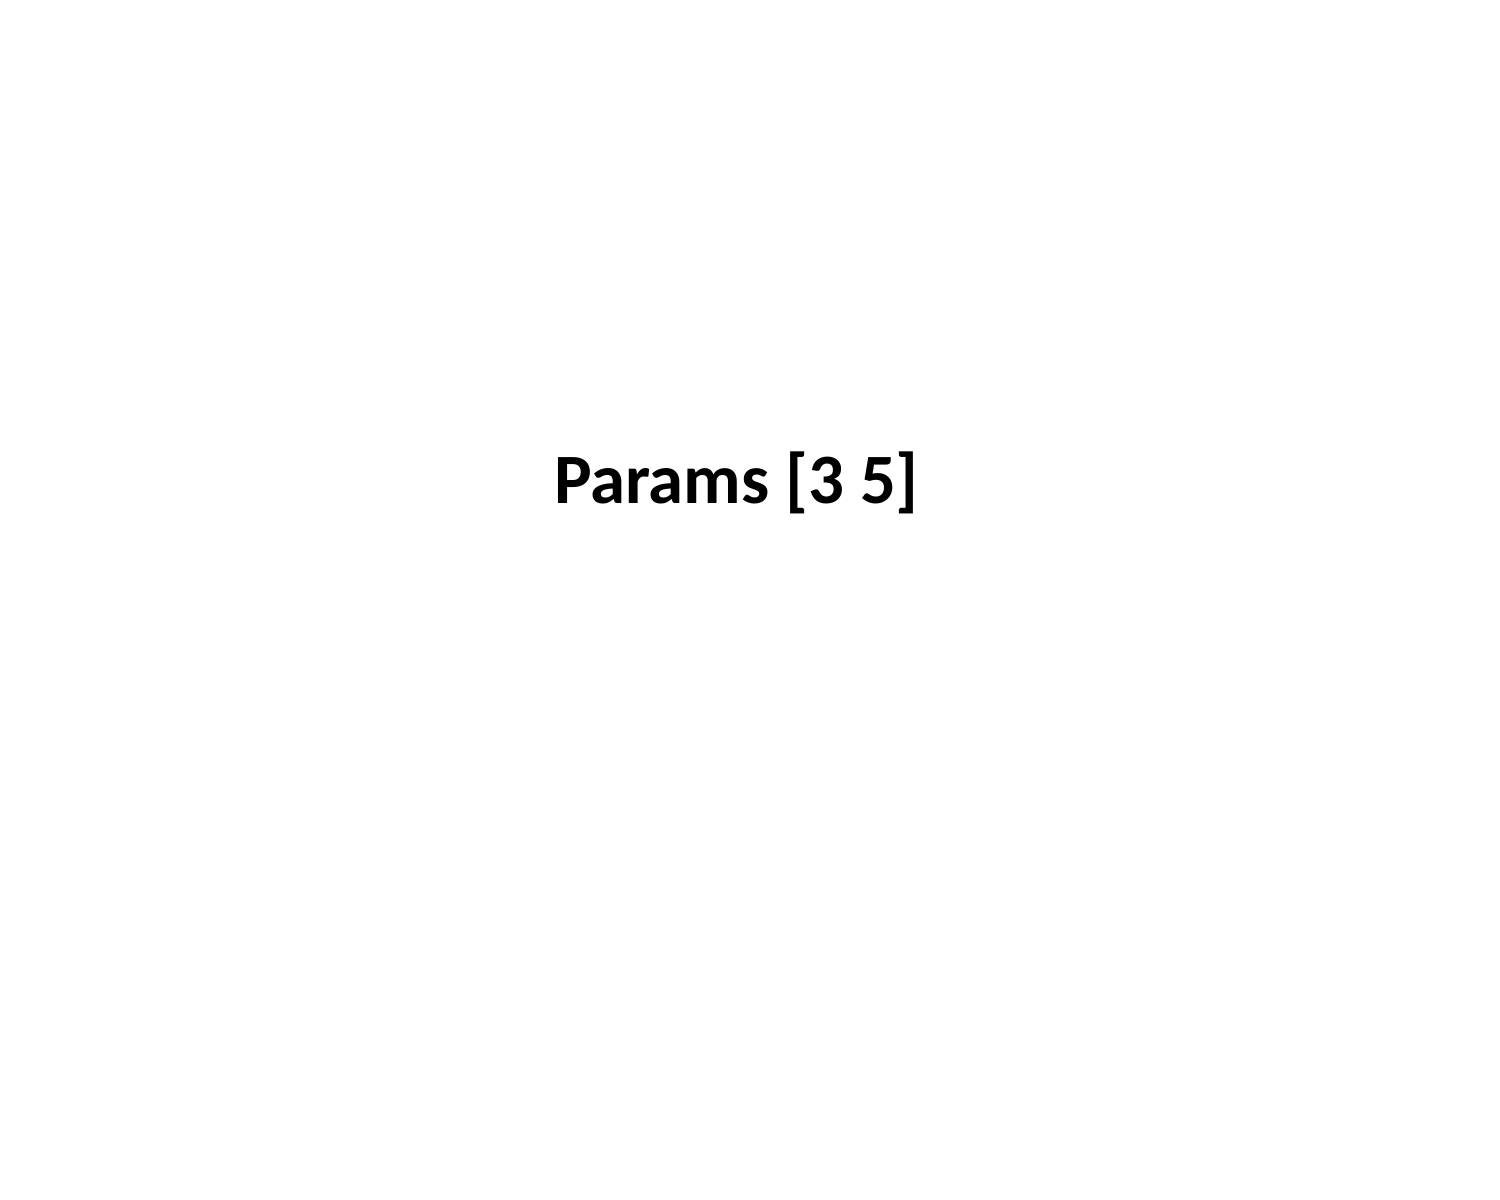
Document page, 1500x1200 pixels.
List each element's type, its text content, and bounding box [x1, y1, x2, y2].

text_box Params [3 5] [539, 424, 935, 610]
